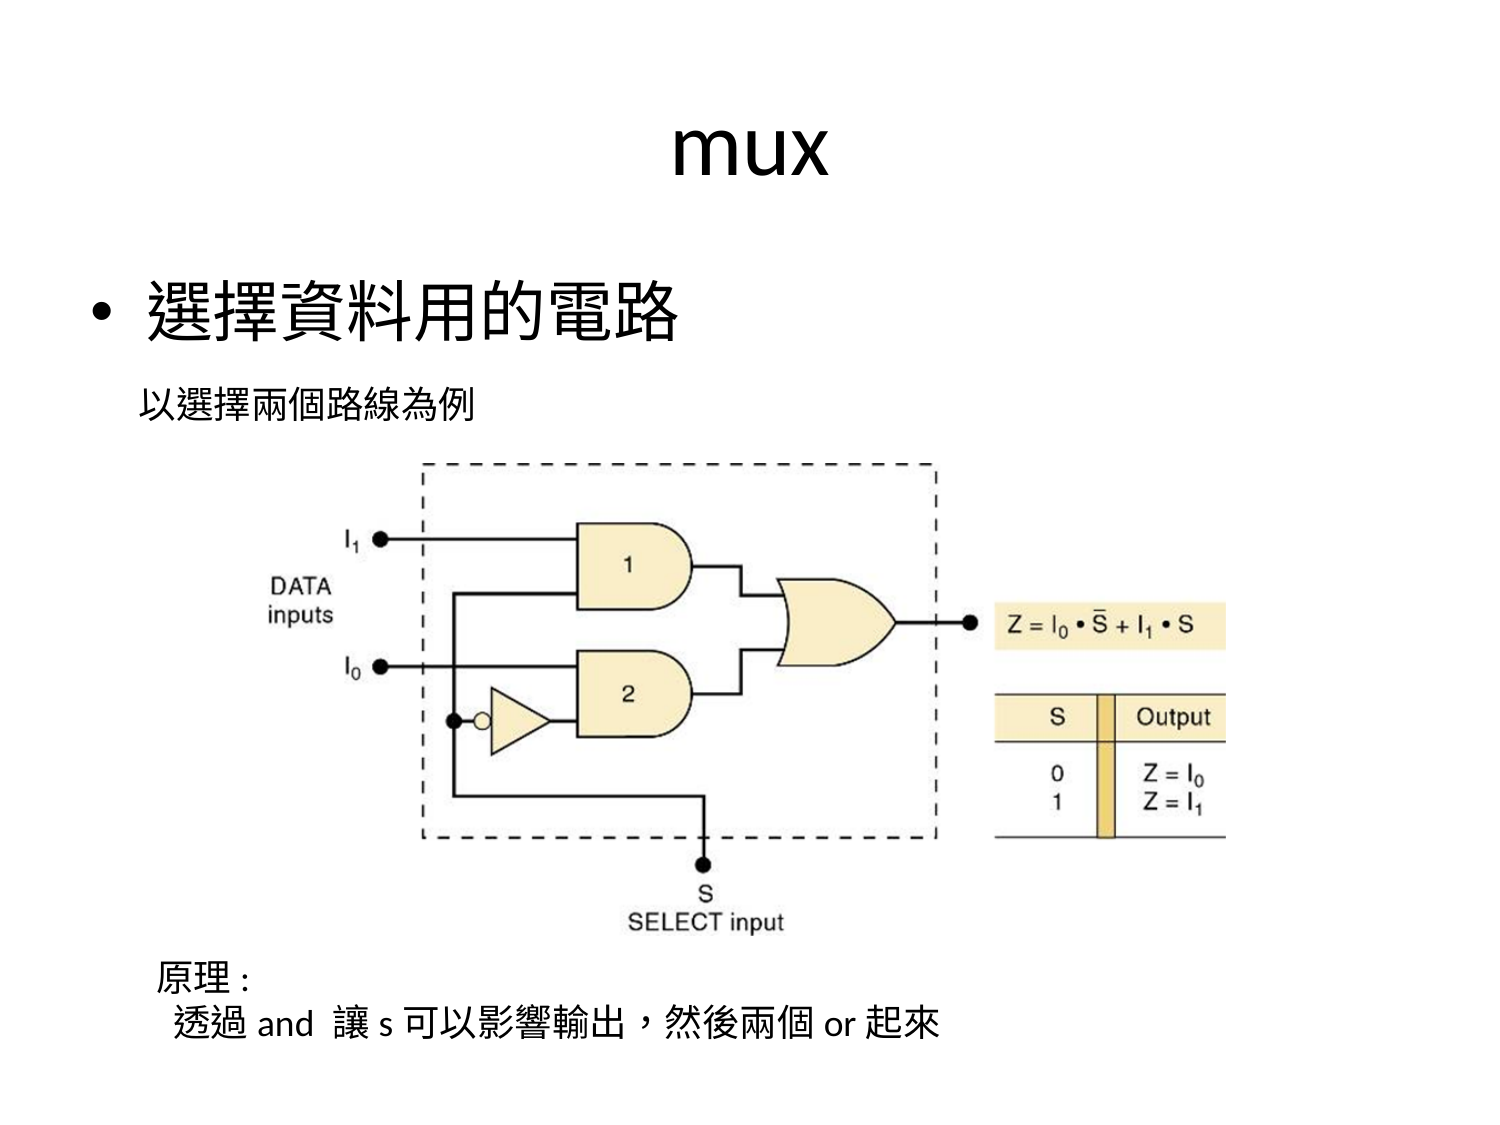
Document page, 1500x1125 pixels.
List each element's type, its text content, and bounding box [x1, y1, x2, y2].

text_box 以選擇兩個路線為例 [123, 373, 975, 434]
picture [229, 432, 1287, 947]
text_box 原理: 透過and 讓s可以影響輸出，然後兩個or起來 [123, 946, 1388, 1052]
title mux [75, 45, 1425, 233]
list 選擇資料用的電路 [75, 262, 1425, 1005]
